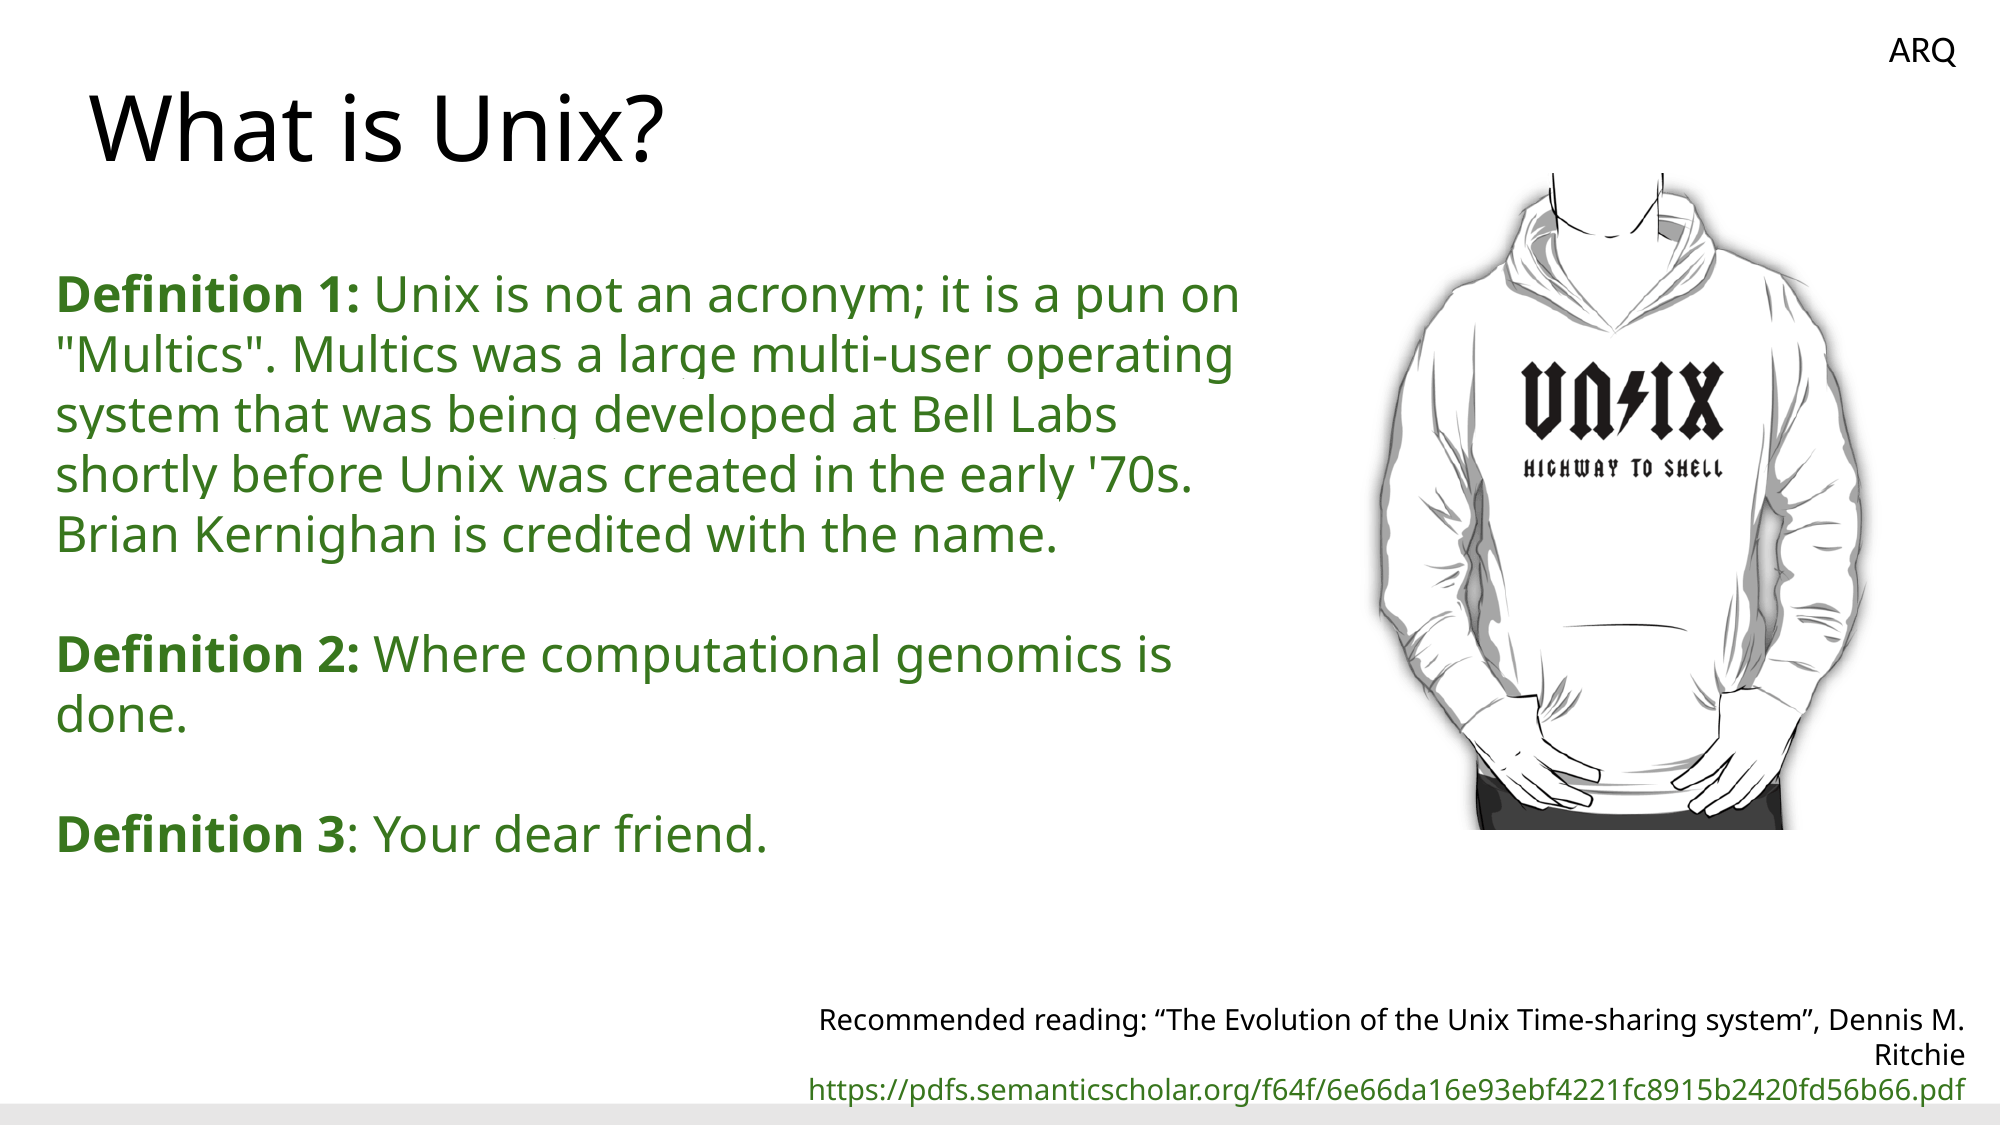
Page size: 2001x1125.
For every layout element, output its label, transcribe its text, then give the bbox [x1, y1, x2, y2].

picture [1292, 173, 1949, 830]
title What is Unix? [68, 19, 1932, 201]
text_box Definition 1: Unix is not an acronym; it is a pun on "Multics". Multics was a large multi-user operating system that was being developed at Bell Labs shortly before Unix was created in the early '70s. Brian Kernighan is credited with the name. Definition 2: Where computational genomics is done. Definition 3: Your dear friend. [35, 234, 1293, 891]
text_box ARQ [1874, 17, 1987, 78]
text_box Recommended reading: “The Evolution of the Unix Time-sharing system”, Dennis M. Ritchie https://pdfs.semanticscholar.org/f64f/6e66da16e93ebf4221fc8915b2420fd56b66.pdf [729, 1016, 1986, 1091]
